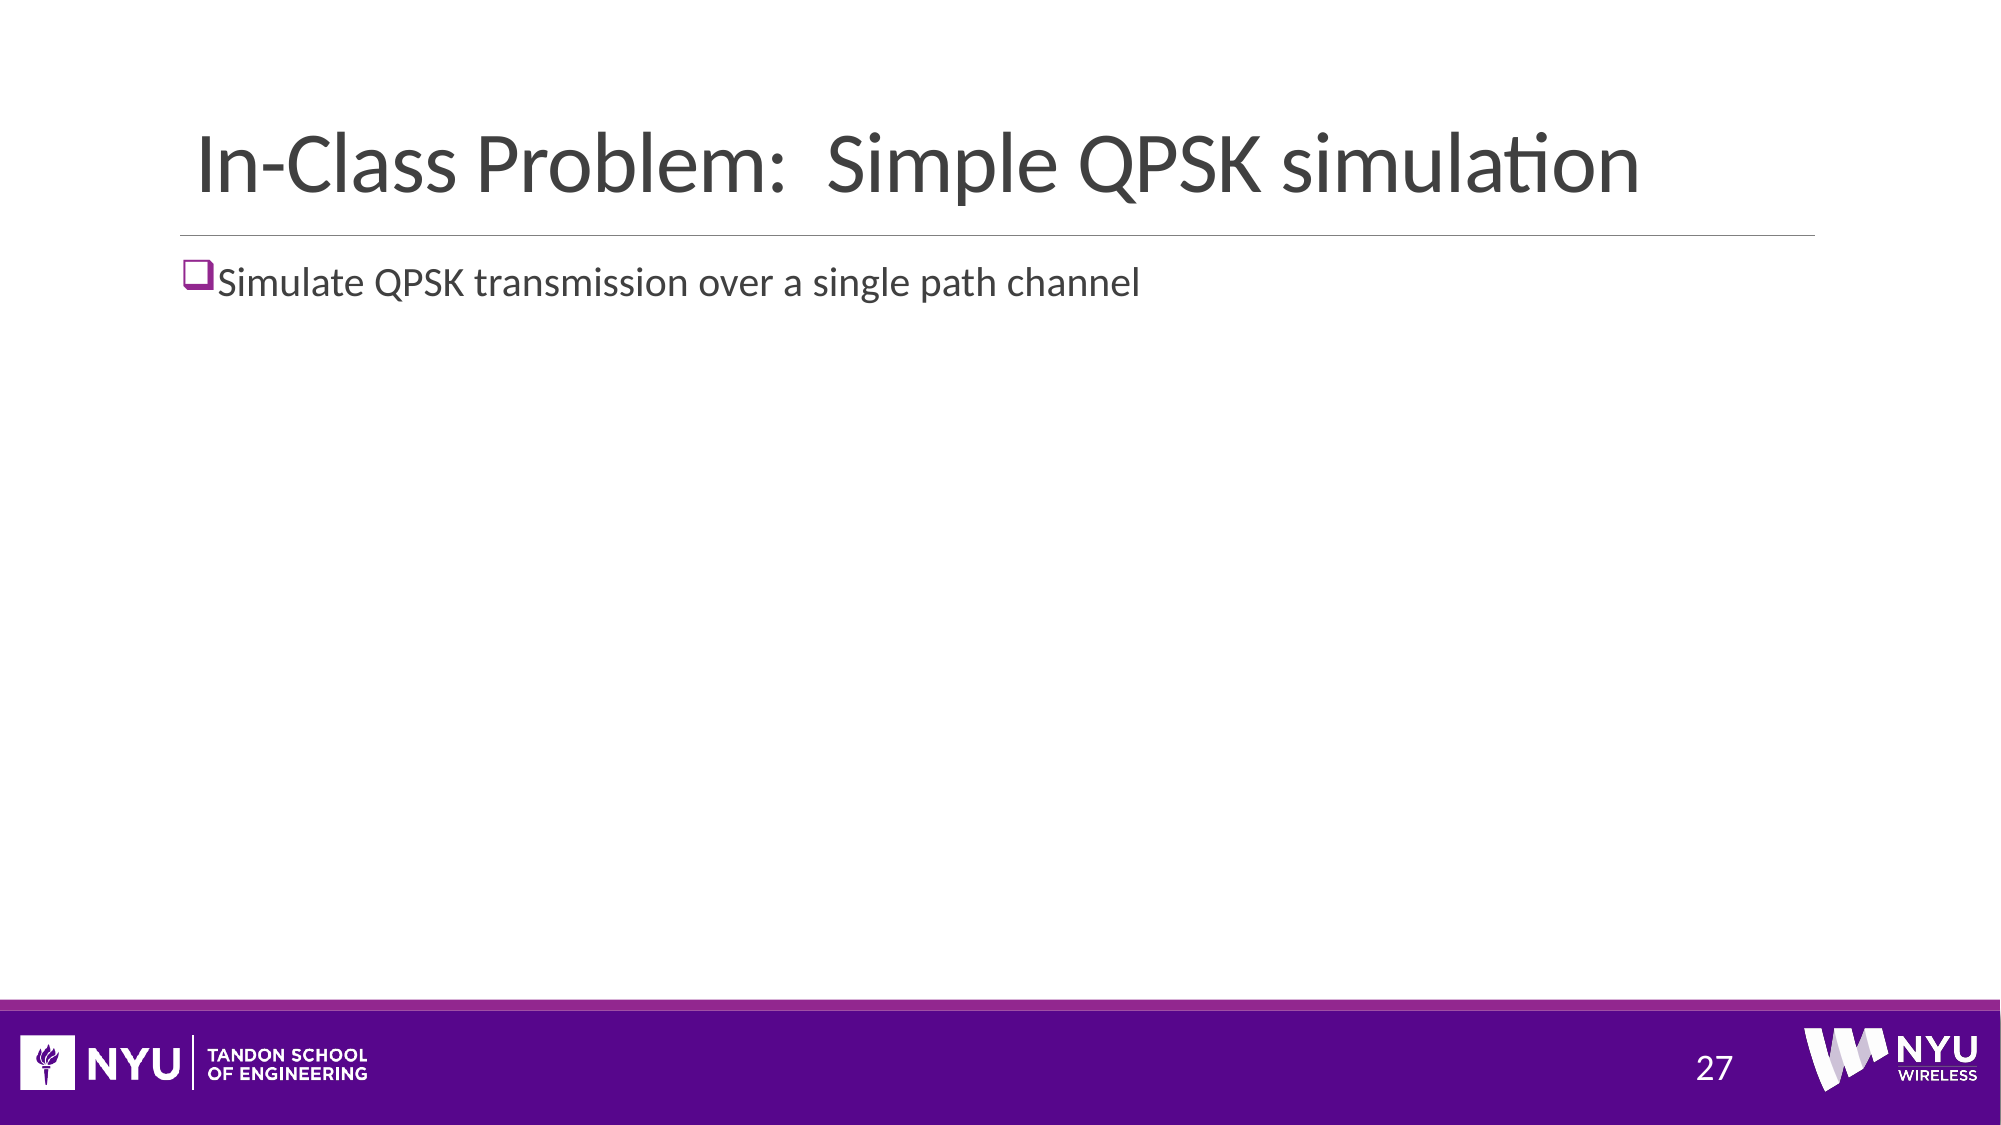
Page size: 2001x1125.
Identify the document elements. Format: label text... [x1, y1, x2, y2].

slide_number 27 [1533, 1035, 1749, 1096]
list Simulate QPSK transmission over a single path channel [180, 252, 1830, 963]
title In-Class Problem: Simple QPSK simulation [180, 47, 1830, 218]
